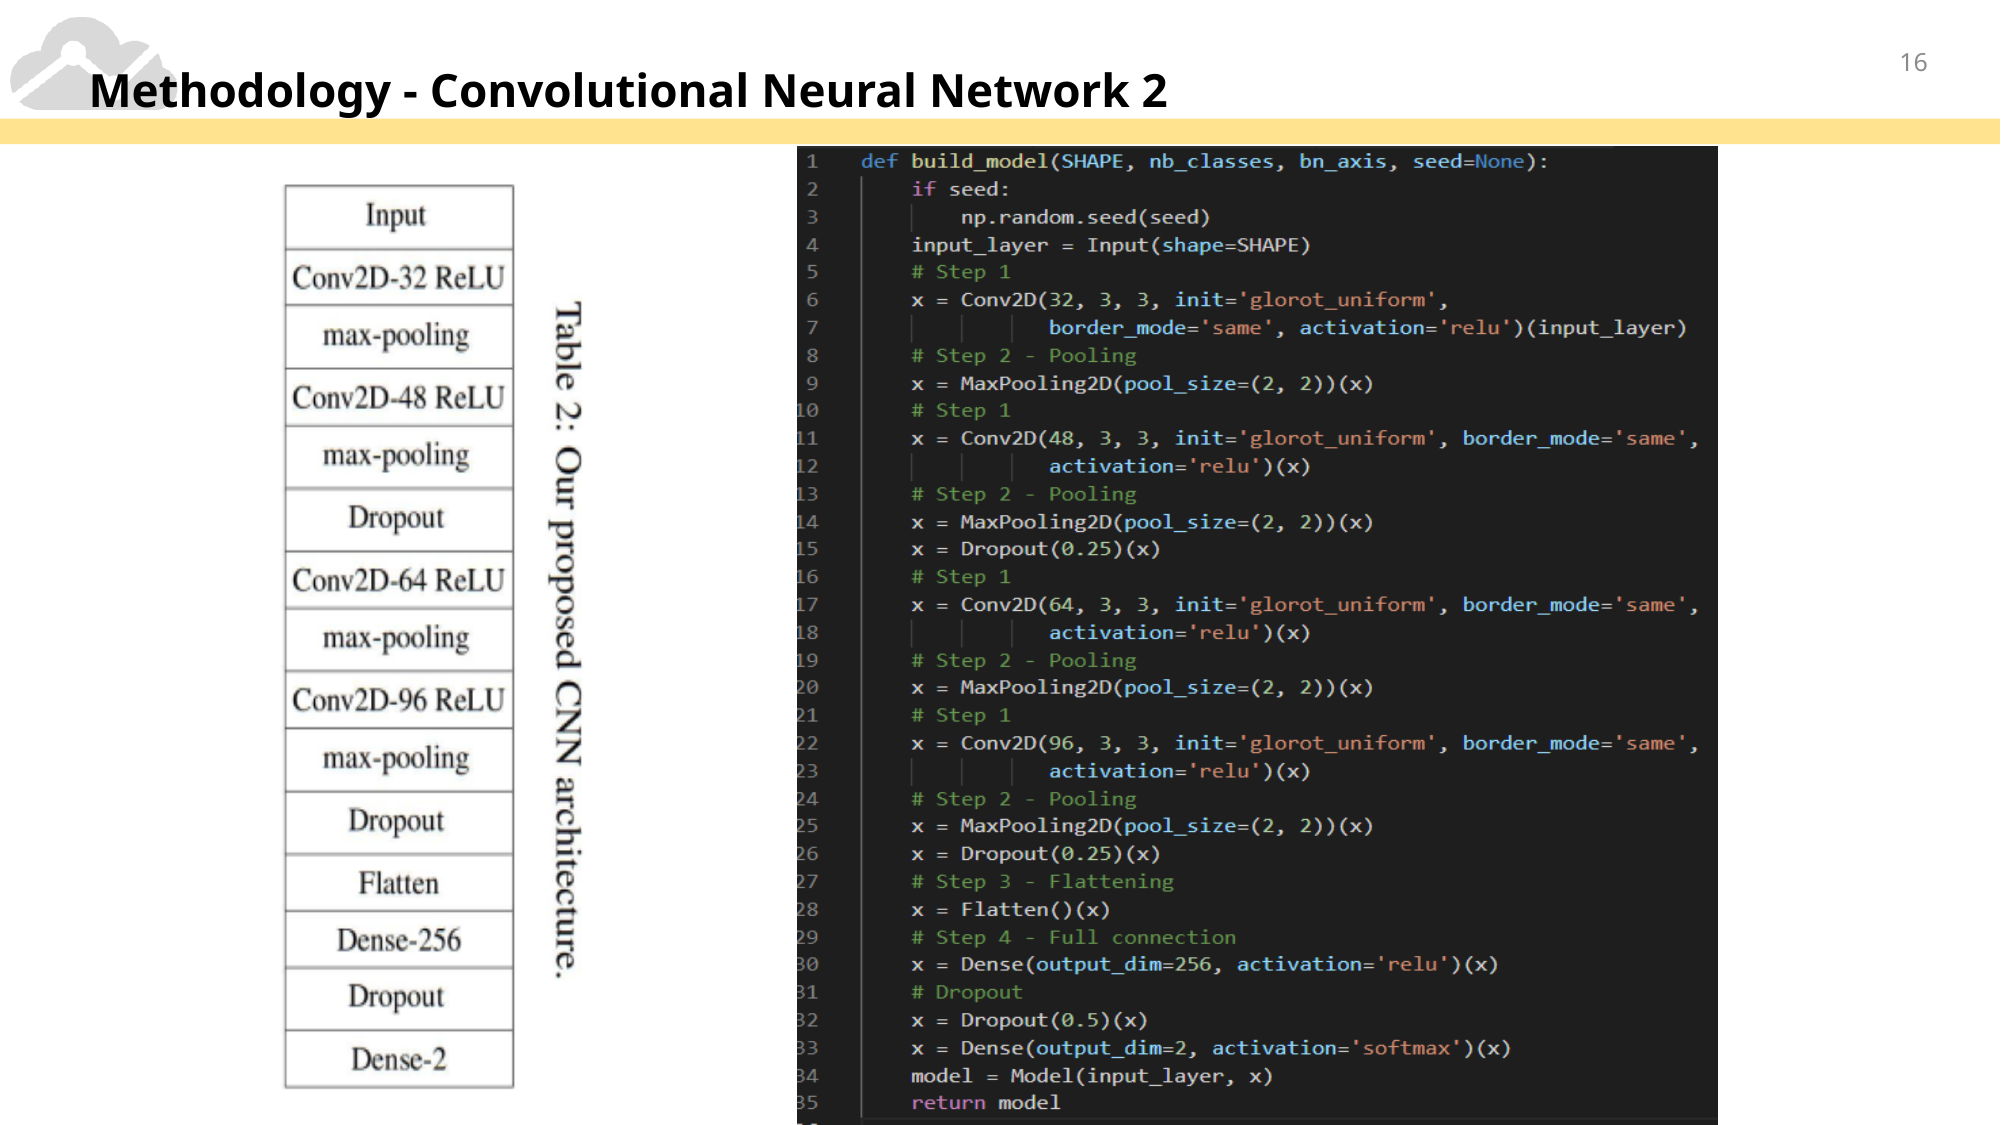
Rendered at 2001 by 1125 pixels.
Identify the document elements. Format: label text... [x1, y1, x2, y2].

picture [0, 8, 188, 121]
picture [0, 146, 1718, 1125]
text_box Methodology - Convolutional Neural Network 2 [73, 54, 1183, 125]
slide_number 16 [1492, 33, 1943, 94]
